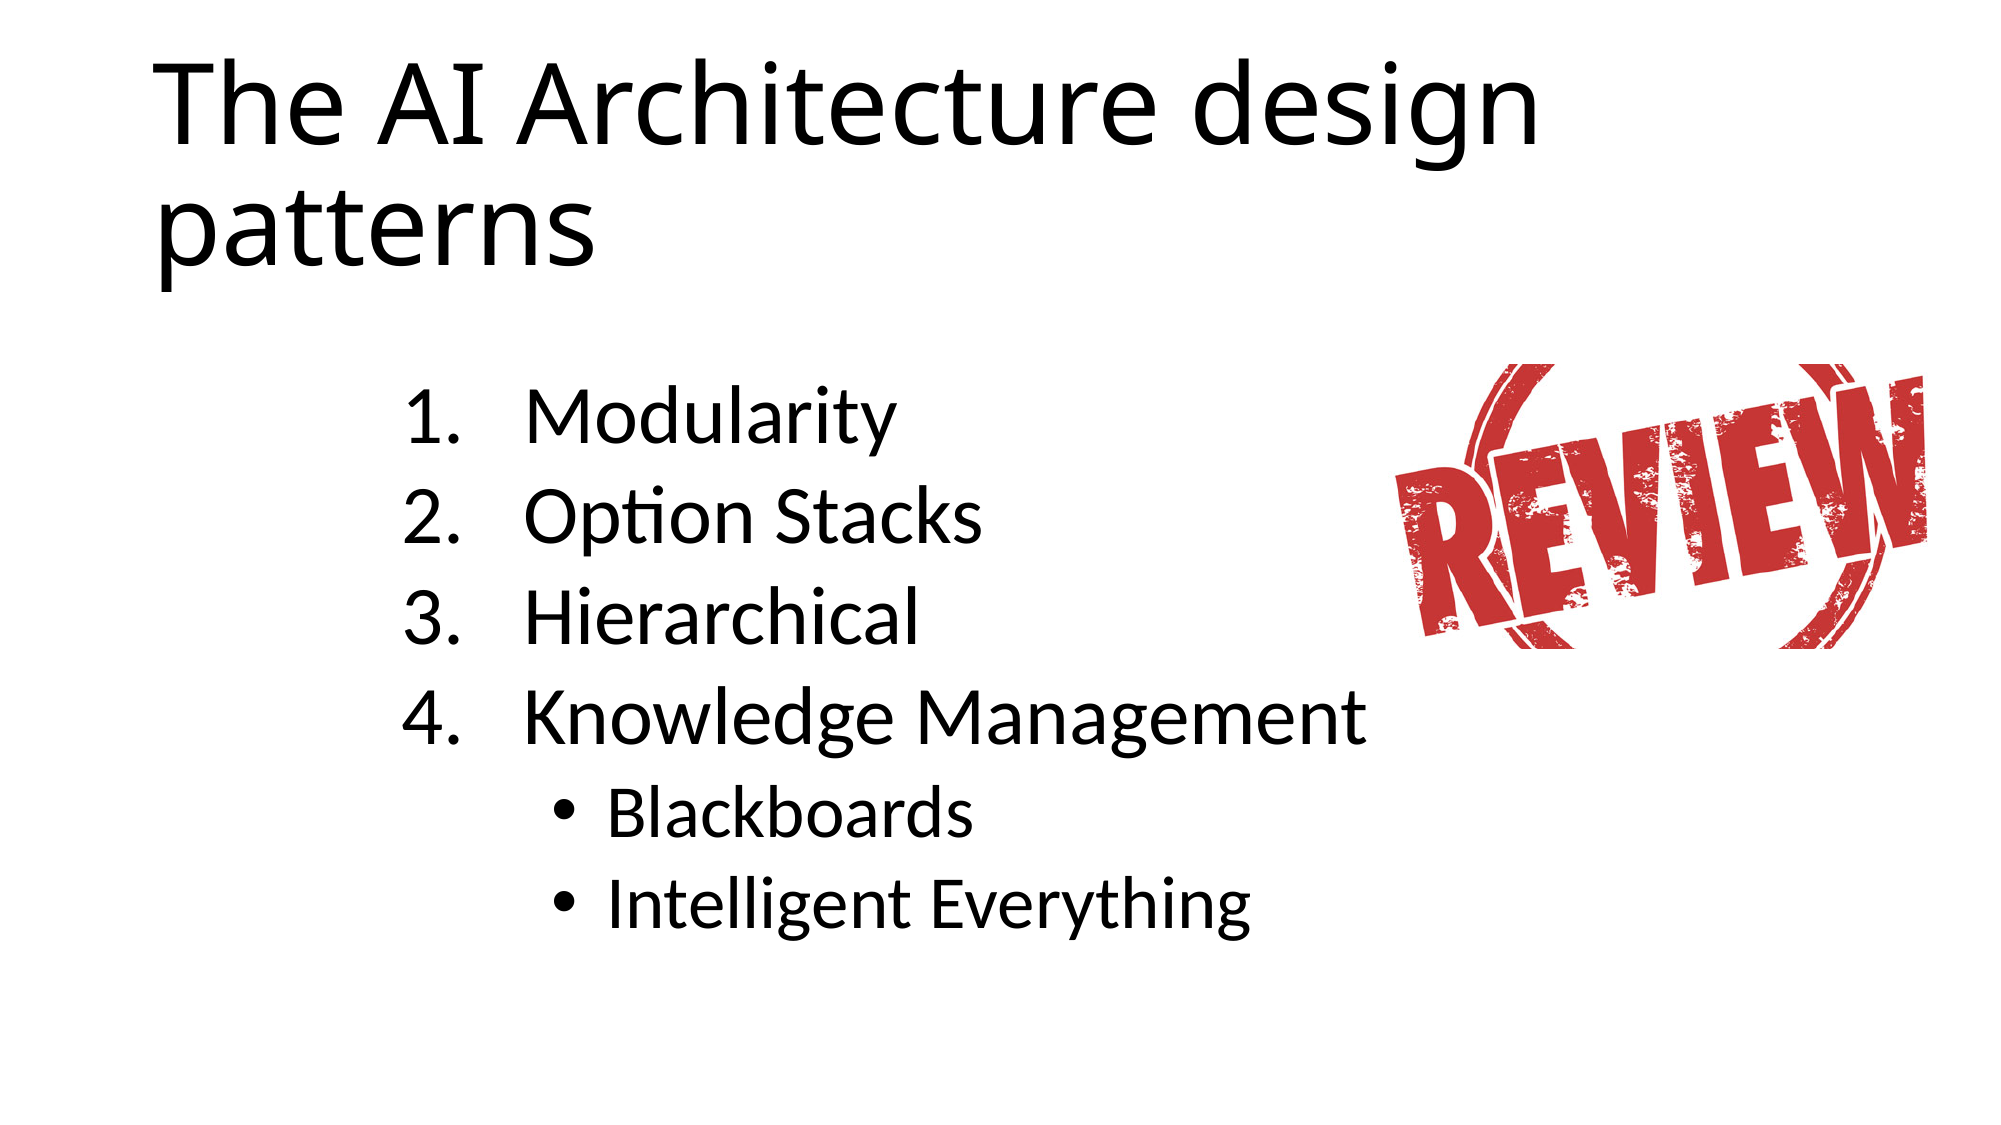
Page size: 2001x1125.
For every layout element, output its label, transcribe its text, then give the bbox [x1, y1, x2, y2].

picture [1380, 363, 1950, 649]
title The AI Architecture design patterns [137, 59, 1863, 278]
list Modularity Option Stacks Hierarchical Knowledge Management Blackboards Intelligent Everything [311, 364, 1950, 1027]
